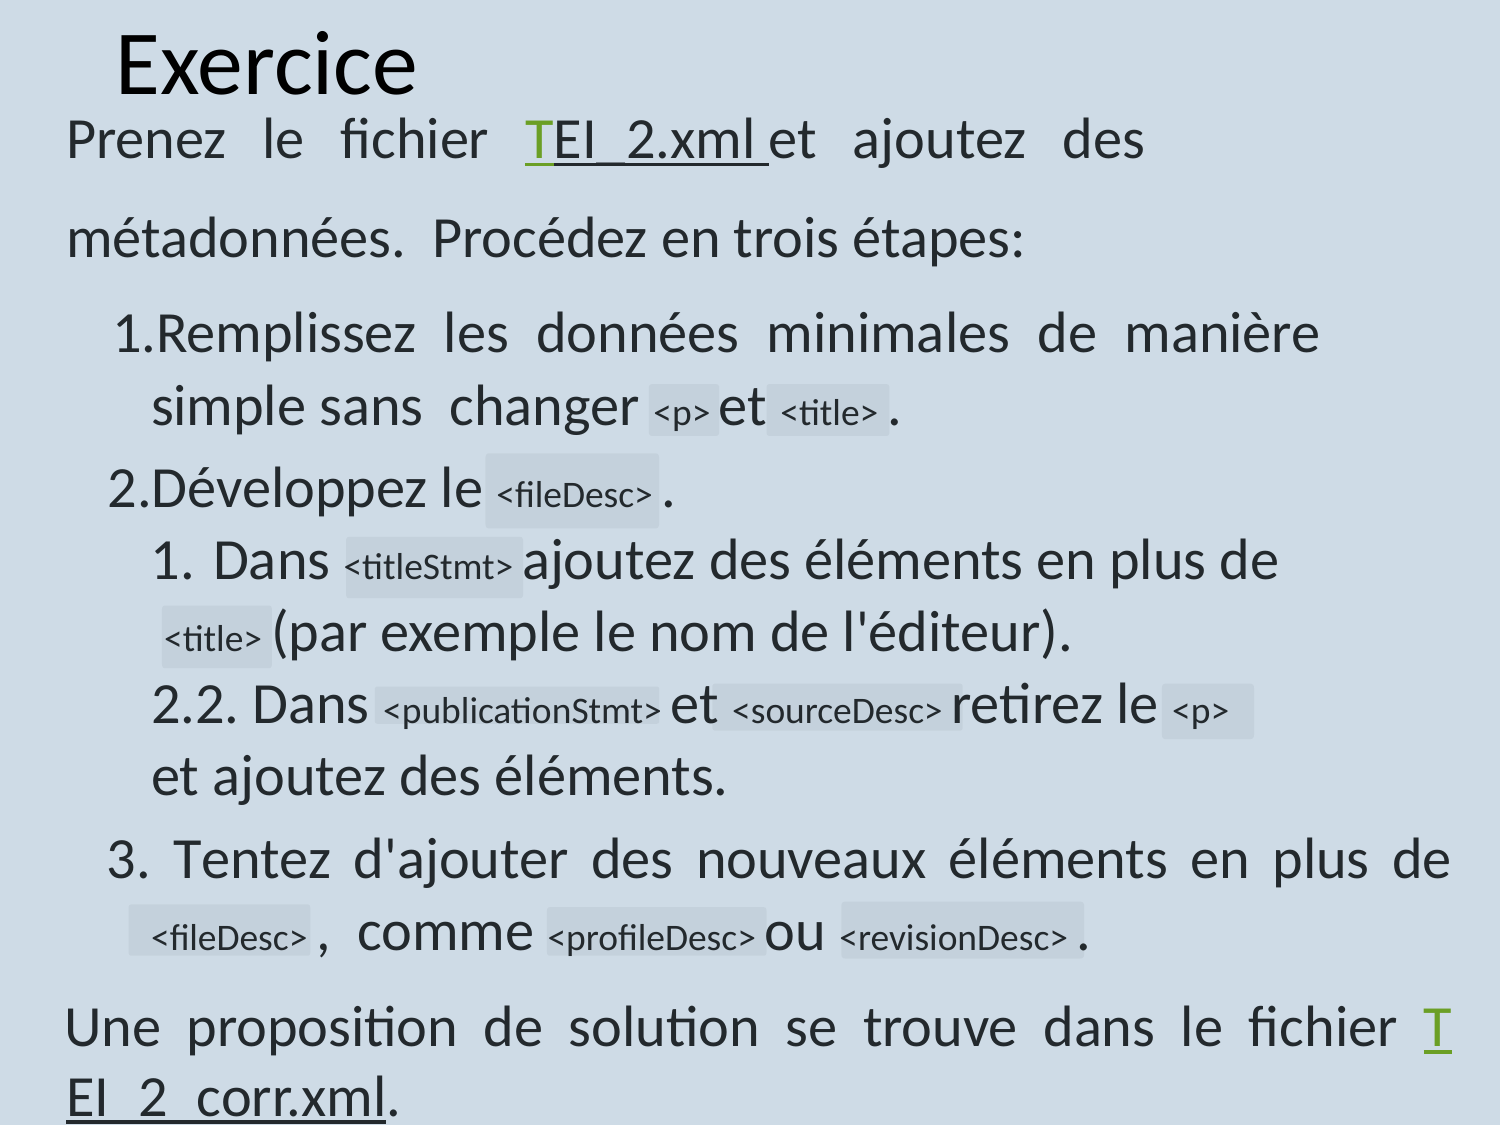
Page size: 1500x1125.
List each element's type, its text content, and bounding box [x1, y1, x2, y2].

title Exercice [113, 0, 499, 69]
text_box Prenez le fichier TEI_2.xml et ajoutez des métadonnées. Procédez en trois étapes: Remplissez les données minimales de manière simple sans changer <p> et <title> . Développez le <fileDesc> . Dans <titleStmt> ajoutez des éléments en plus de <title> (par exemple le nom de l'éditeur). 2.2. Dans <publicationStmt> et <sourceDesc> retirez le <p> et ajoutez des éléments. 3. Tentez d'ajouter des nouveaux éléments en plus de <fileDesc> , comme <profileDesc> ou <revisionDesc> . Une proposition de solution se trouve dans le fichier TEI_2_corr.xml. [64, 69, 1454, 1125]
